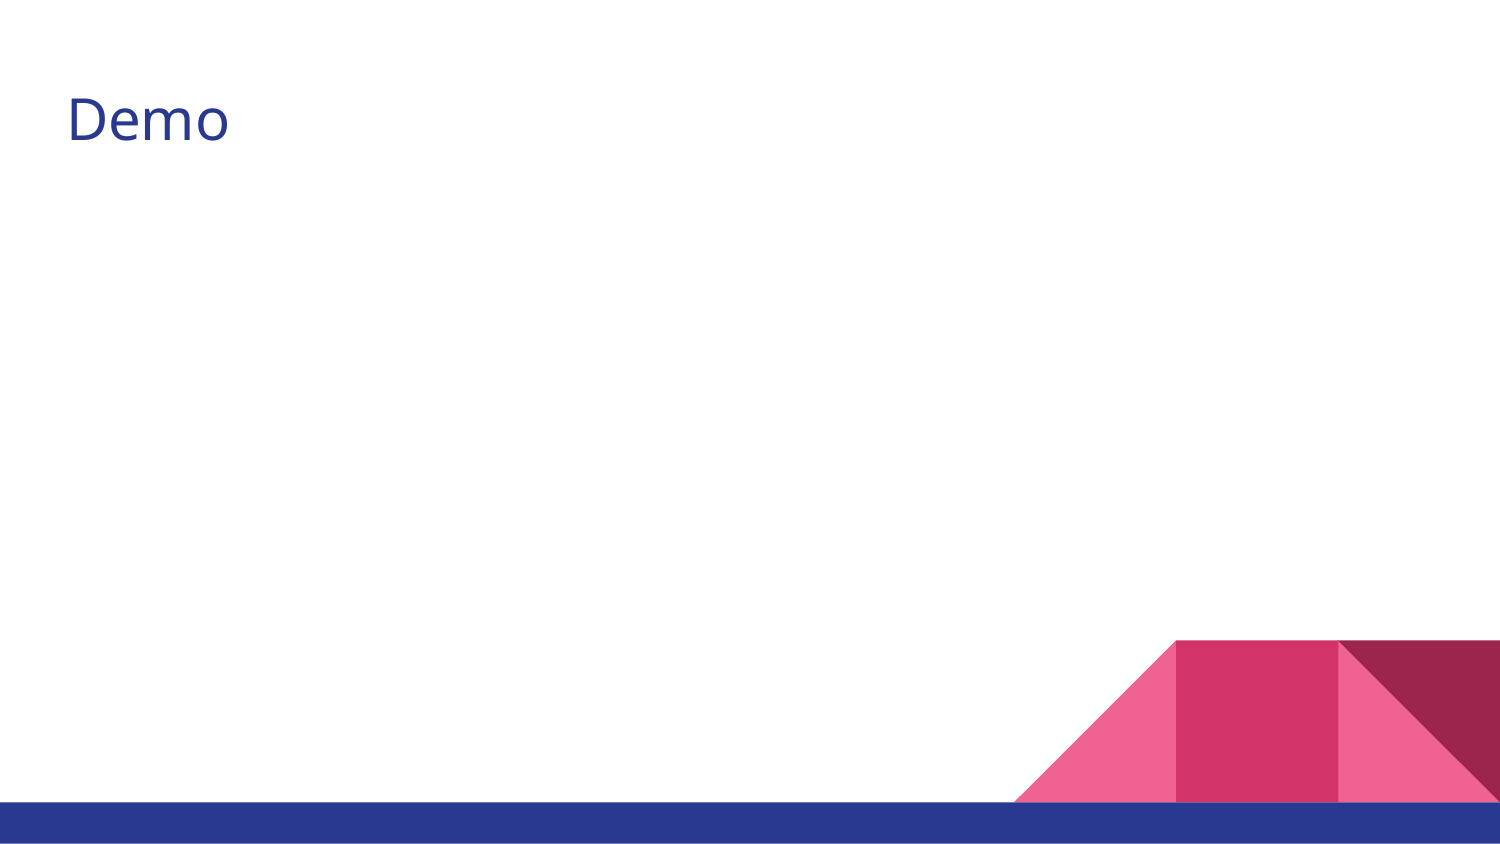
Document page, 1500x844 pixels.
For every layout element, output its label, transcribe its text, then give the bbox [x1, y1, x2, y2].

title Demo [51, 67, 1449, 167]
